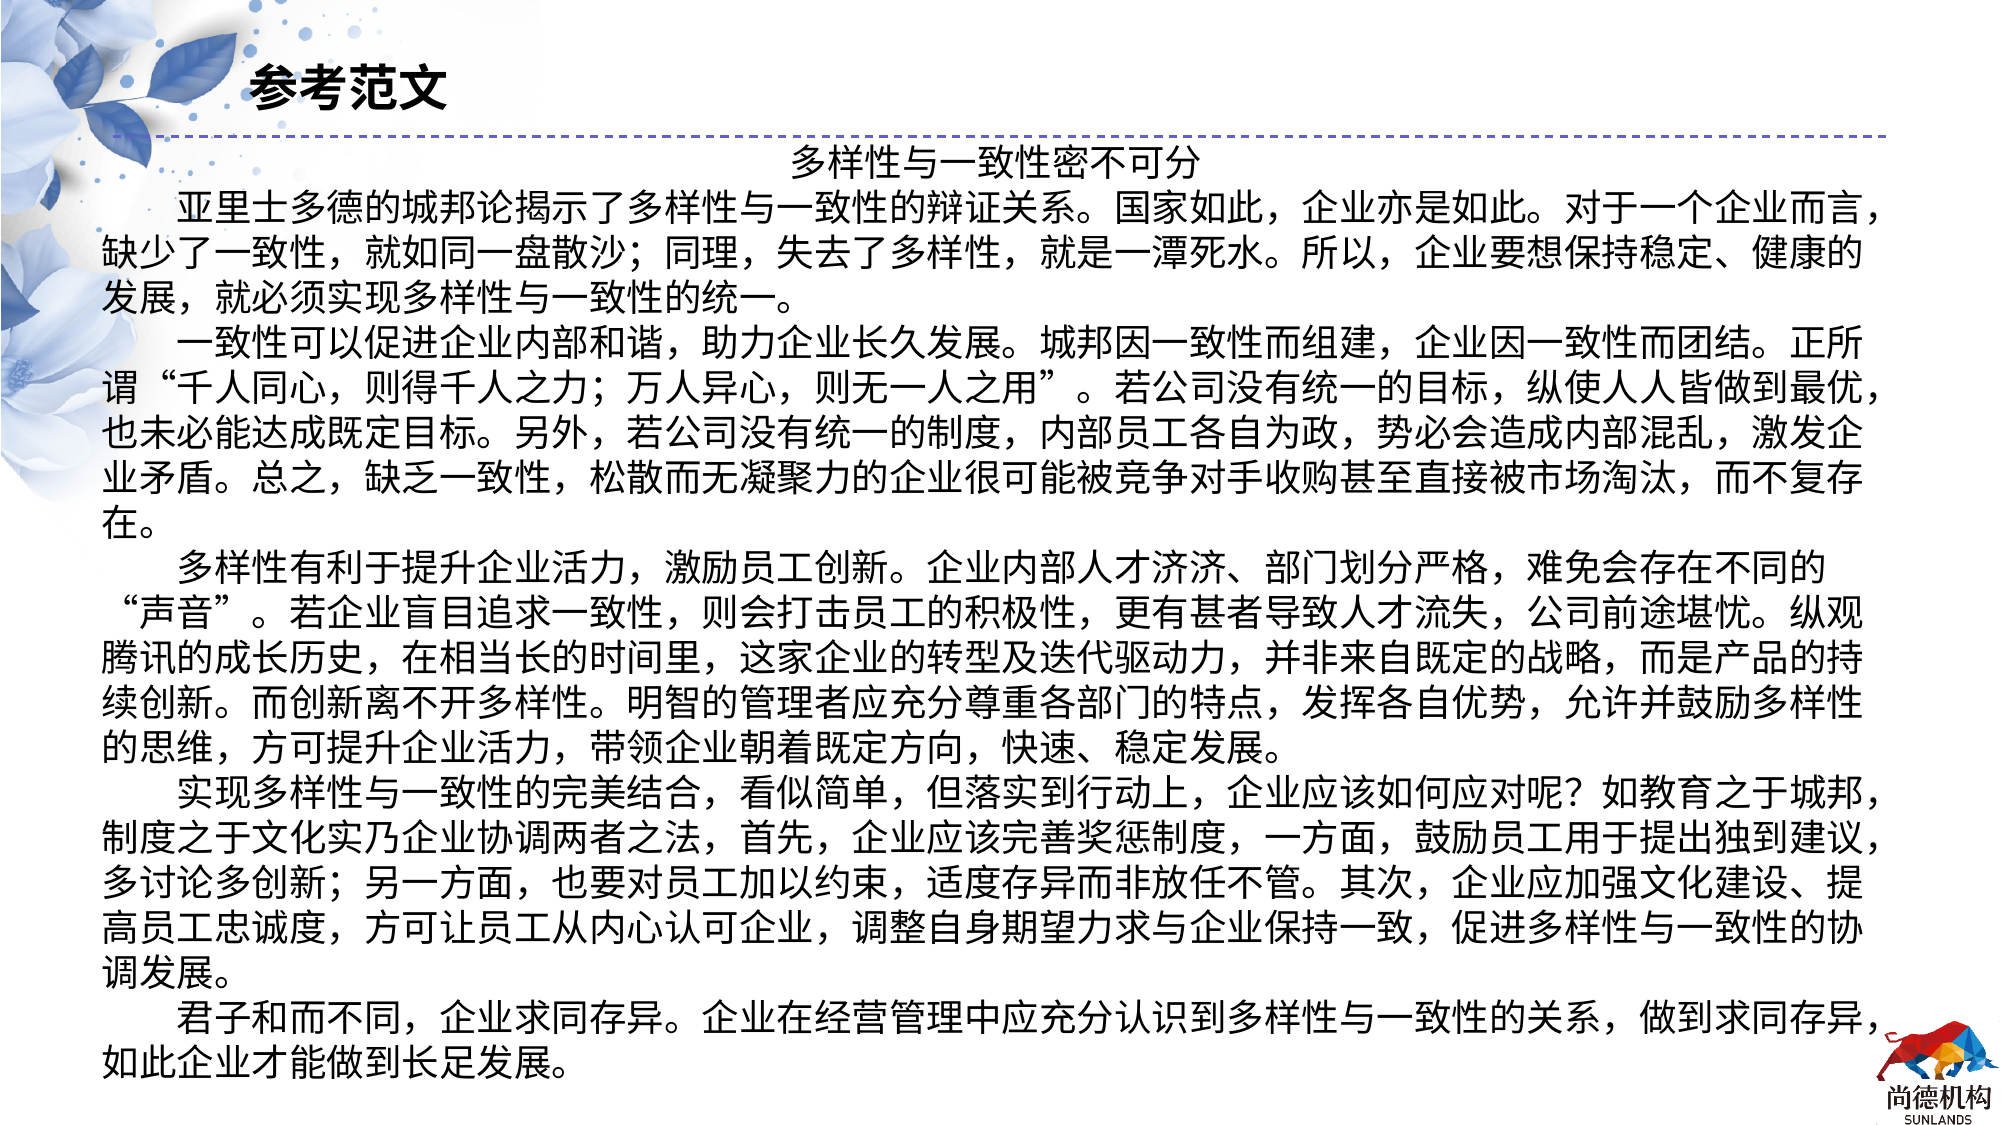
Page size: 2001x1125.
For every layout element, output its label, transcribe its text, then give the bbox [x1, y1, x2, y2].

picture [2, 0, 540, 578]
picture [1876, 1019, 2000, 1125]
text_box 参考范文 [233, 48, 730, 124]
text_box 多样性与一致性密不可分 亚里士多德的城邦论揭示了多样性与一致性的辩证关系。国家如此，企业亦是如此。对于一个企业而言，缺少了一致性，就如同一盘散沙；同理，失去了多样性，就是一潭死水。所以，企业要想保持稳定、健康的发展，就必须实现多样性与一致性的统一。 一致性可以促进企业内部和谐，助力企业长久发展。城邦因一致性而组建，企业因一致性而团结。正所谓“千人同心，则得千人之力；万人异心，则无一人之用”。若公司没有统一的目标，纵使人人皆做到最优，也未必能达成既定目标。另外，若公司没有统一的制度，内部员工各自为政，势必会造成内部混乱，激发企业矛盾。总之，缺乏一致性，松散而无凝聚力的企业很可能被竞争对手收购甚至直接被市场淘汰，而不复存在。 多样性有利于提升企业活力，激励员工创新。企业内部人才济济、部门划分严格，难免会存在不同的“声音”。若企业盲目追求一致性，则会打击员工的积极性，更有甚者导致人才流失，公司前途堪忧。纵观腾讯的成长历史，在相当长的时间里，这家企业的转型及迭代驱动力，并非来自既定的战略，而是产品的持续创新。而创新离不开多样性。明智的管理者应充分尊重各部门的特点，发挥各自优势，允许并鼓励多样性的思维，方可提升企业活力，带领企业朝着既定方向，快速、稳定发展。 实现多样性与一致性的完美结合，看似简单，但落实到行动上，企业应该如何应对呢？如教育之于城邦，制度之于文化实乃企业协调两者之法，首先，企业应该完善奖惩制度，一方面，鼓励员工用于提出独到建议，多讨论多创新；另一方面，也要对员工加以约束，适度存异而非放任不管。其次，企业应加强文化建设、提高员工忠诚度，方可让员工从内心认可企业，调整自身期望力求与企业保持一致，促进多样性与一致性的协调发展。 君子和而不同，企业求同存异。企业在经营管理中应充分认识到多样性与一致性的关系，做到求同存异，如此企业才能做到长足发展。 [101, 136, 1899, 1085]
